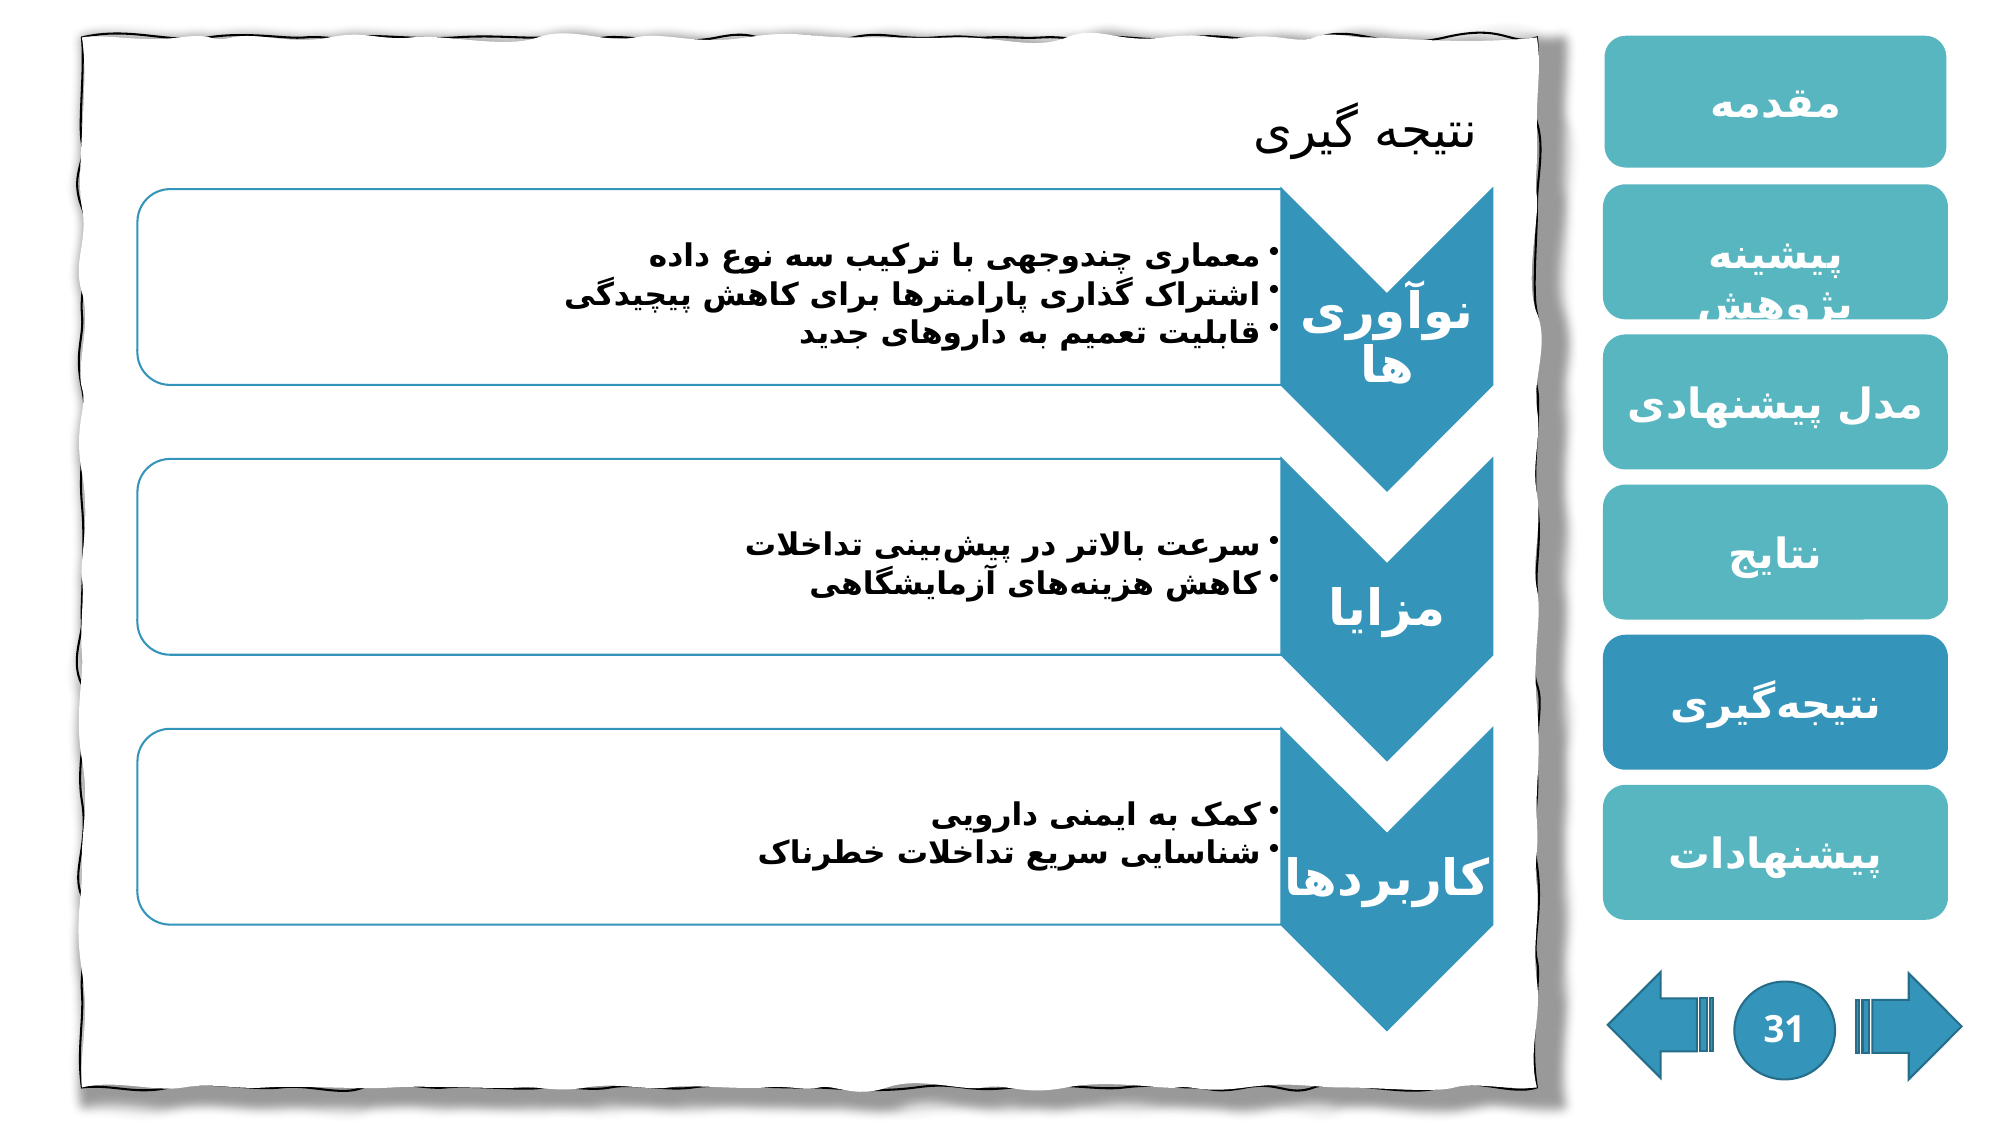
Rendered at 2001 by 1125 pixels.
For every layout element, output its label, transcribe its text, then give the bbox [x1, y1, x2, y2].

title نتیجه گیری [137, 59, 1493, 188]
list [137, 188, 1493, 1031]
slide_number 31 [1741, 997, 1829, 1064]
